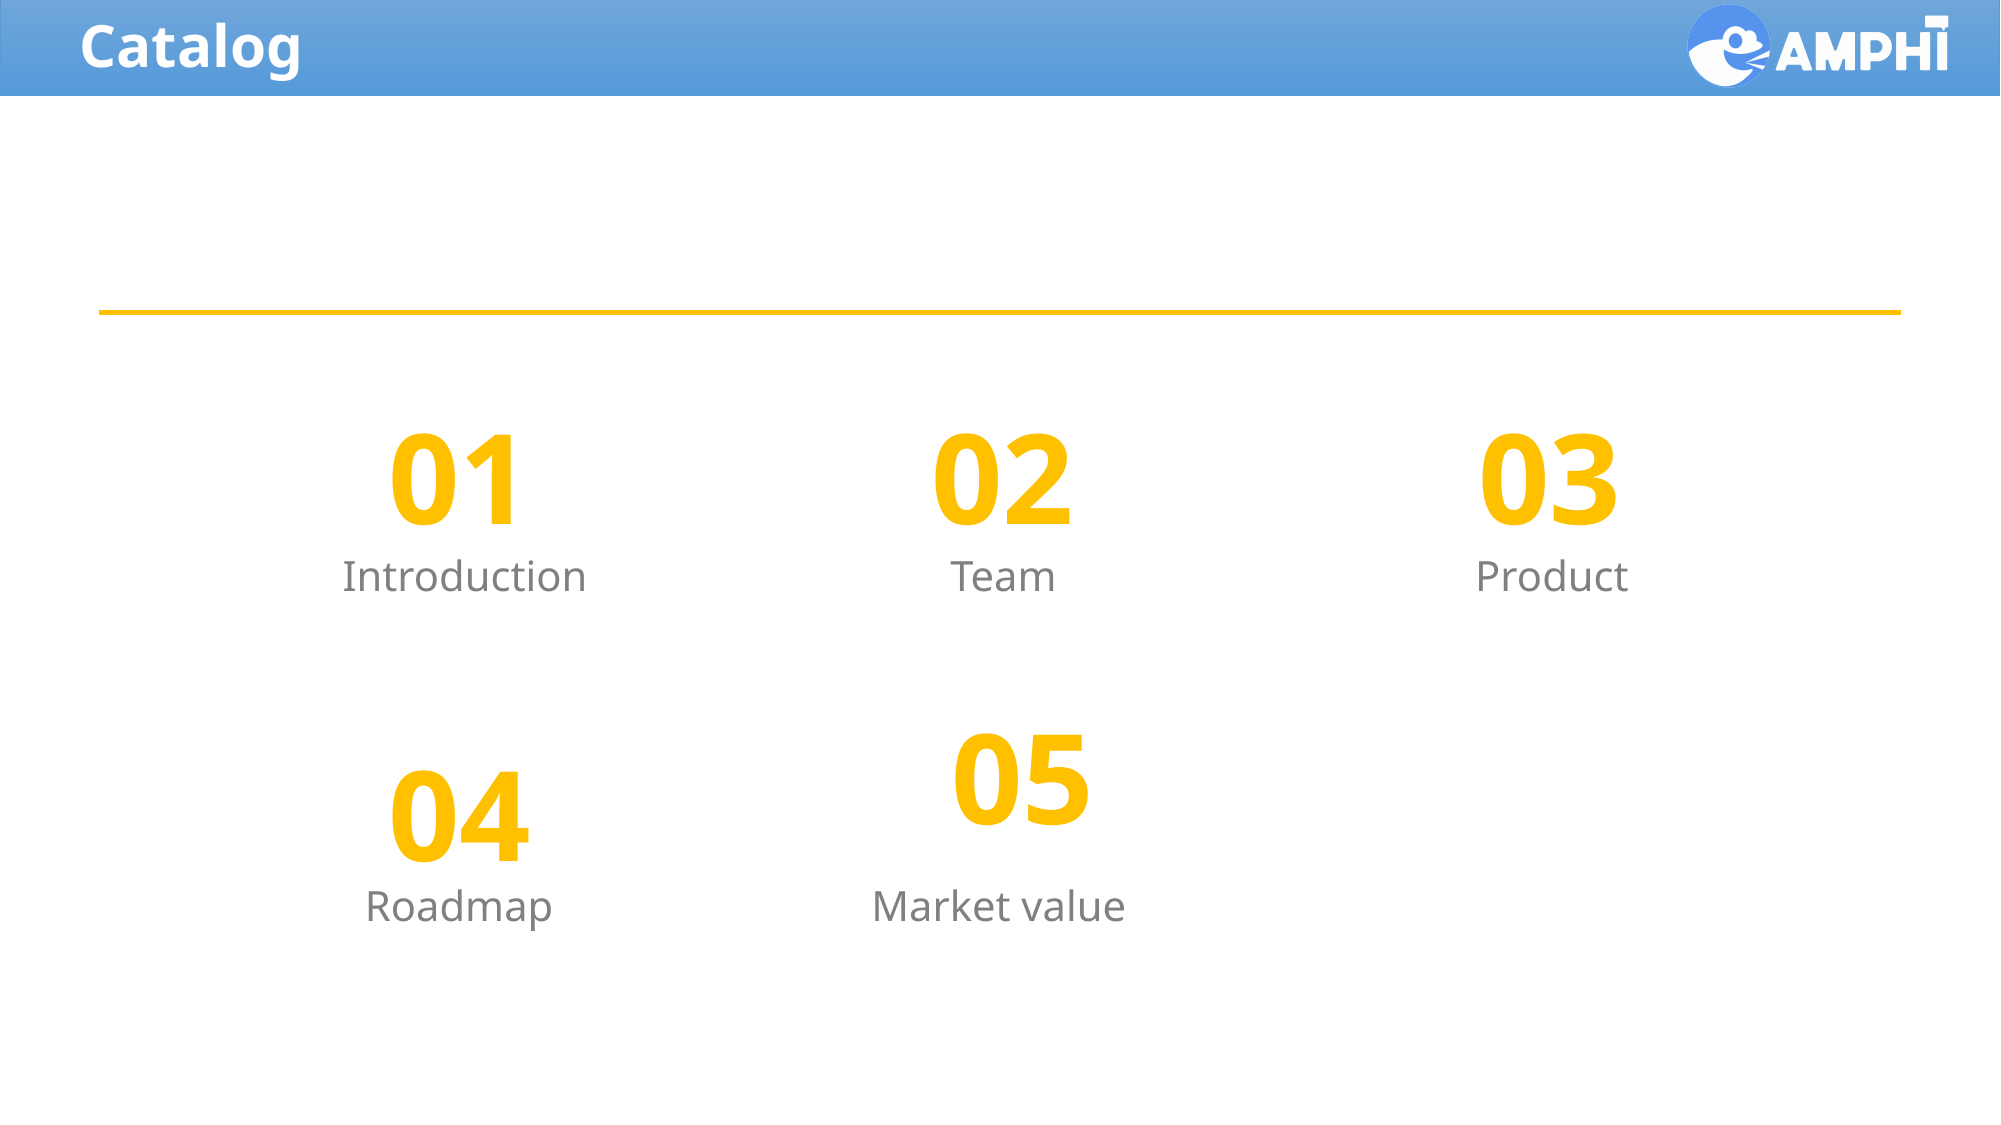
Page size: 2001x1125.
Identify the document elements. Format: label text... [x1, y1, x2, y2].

text_box 02 [868, 391, 1137, 542]
text_box Product [1398, 542, 1706, 608]
text_box Market value [850, 872, 1158, 938]
text_box 03 [1415, 391, 1684, 542]
text_box Team [849, 542, 1158, 608]
text_box Introduction [311, 542, 619, 608]
picture [1680, 0, 1965, 93]
text_box 01 [325, 391, 594, 542]
text_box 05 [888, 692, 1157, 858]
text_box Roadmap [305, 872, 613, 938]
text_box 04 [325, 728, 594, 872]
text_box Catalog [64, 2, 497, 87]
